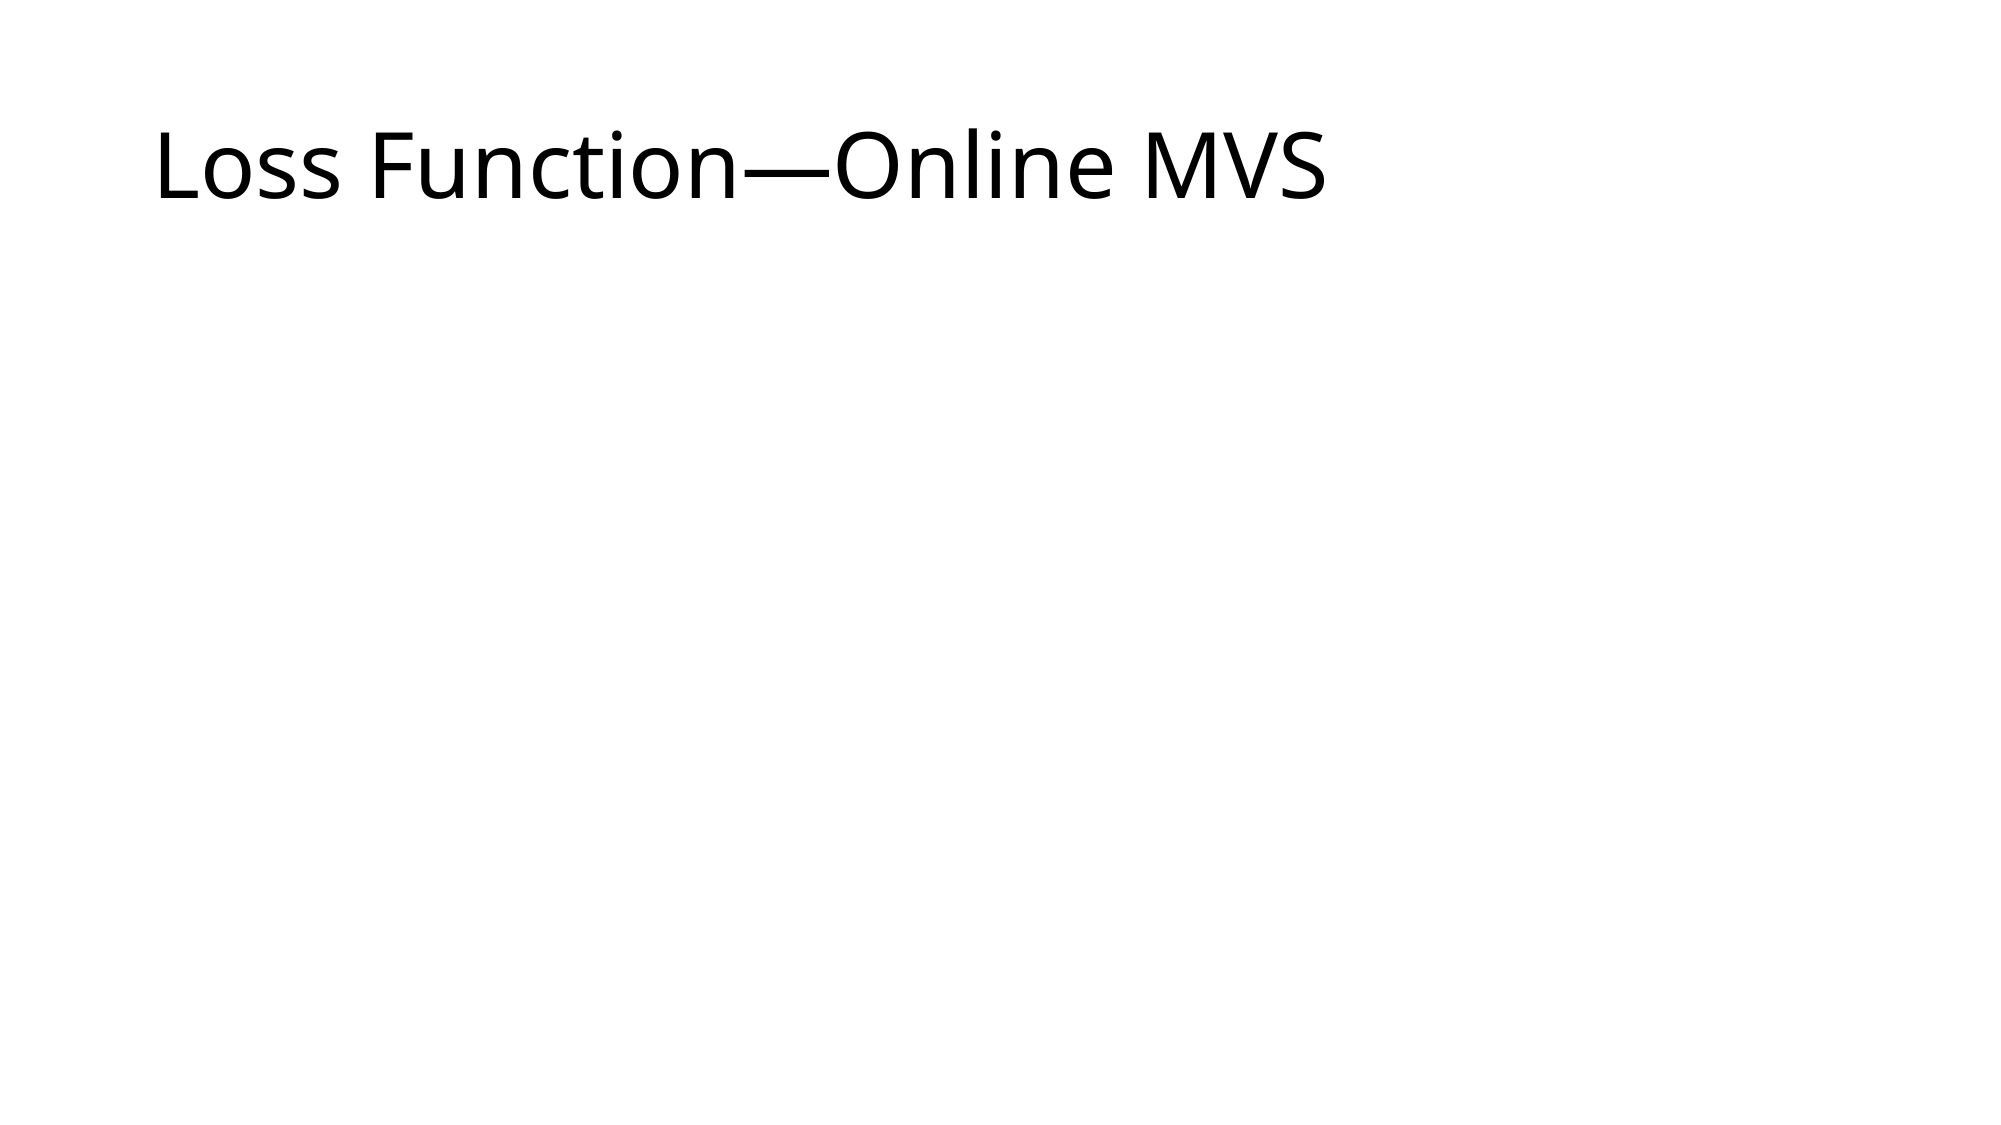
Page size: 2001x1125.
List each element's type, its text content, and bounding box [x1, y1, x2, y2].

title Loss Function—Online MVS [137, 59, 1863, 278]
